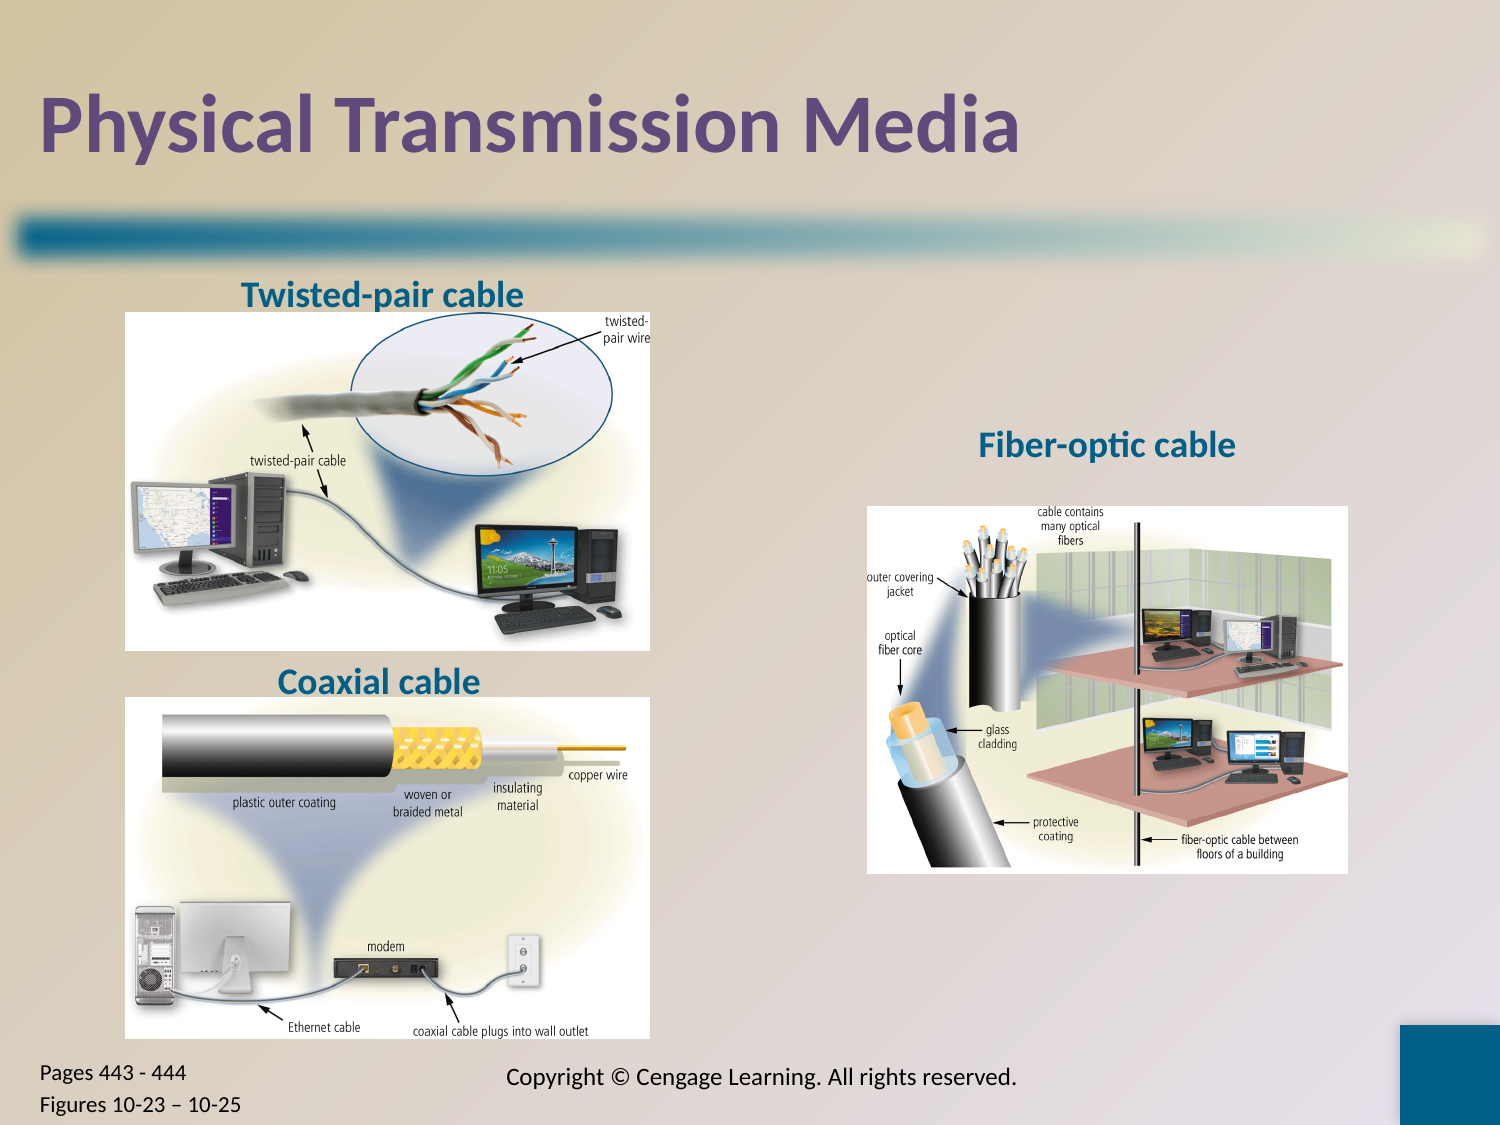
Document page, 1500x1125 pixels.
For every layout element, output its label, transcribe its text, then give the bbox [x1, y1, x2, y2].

title Physical Transmission Media [24, 24, 1475, 213]
text_box Twisted-pair cable [226, 262, 540, 311]
footer Copyright © Cengage Learning. All rights reserved. [450, 1037, 1075, 1113]
picture [124, 312, 651, 651]
picture [867, 506, 1349, 875]
list Pages 443 - 444 Figures 10-23 – 10-25 [24, 1050, 300, 1125]
text_box Fiber-optic cable [963, 412, 1252, 473]
text_box Coaxial cable [263, 660, 497, 696]
picture [124, 697, 651, 1039]
